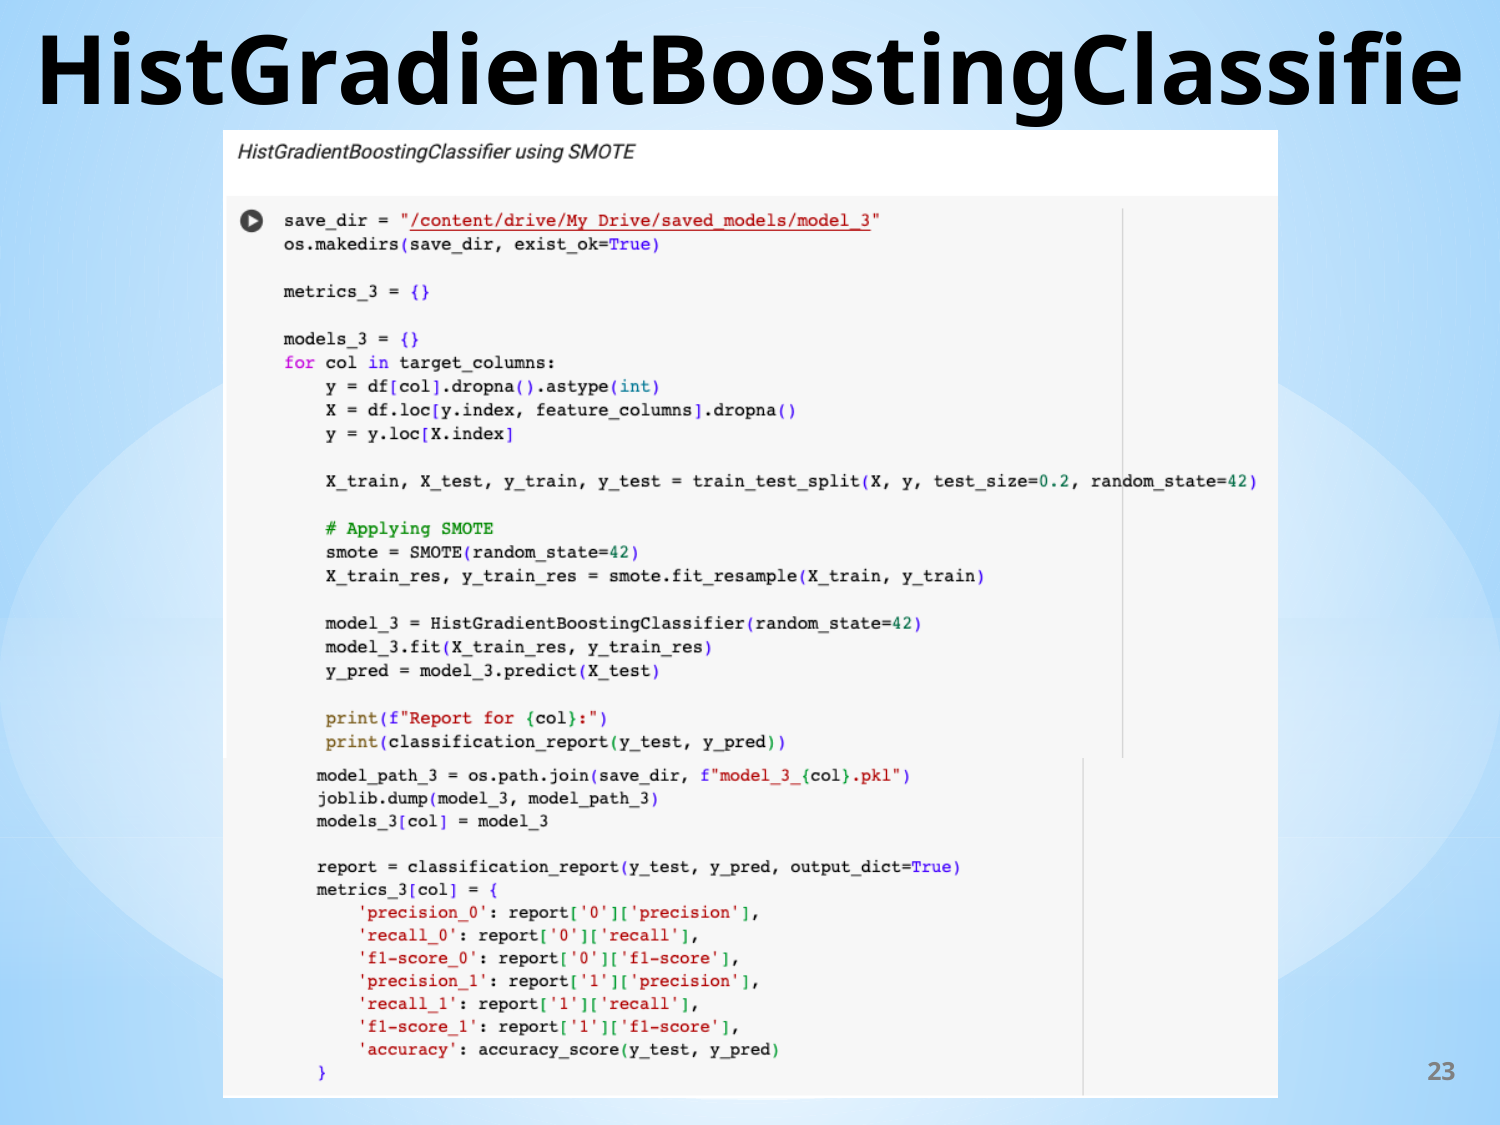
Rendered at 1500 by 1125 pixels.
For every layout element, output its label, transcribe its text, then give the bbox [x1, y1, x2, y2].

text_box 23 [1281, 1042, 1471, 1103]
title HistGradientBoostingClassifier [0, 1, 1500, 143]
picture [222, 129, 1279, 1099]
